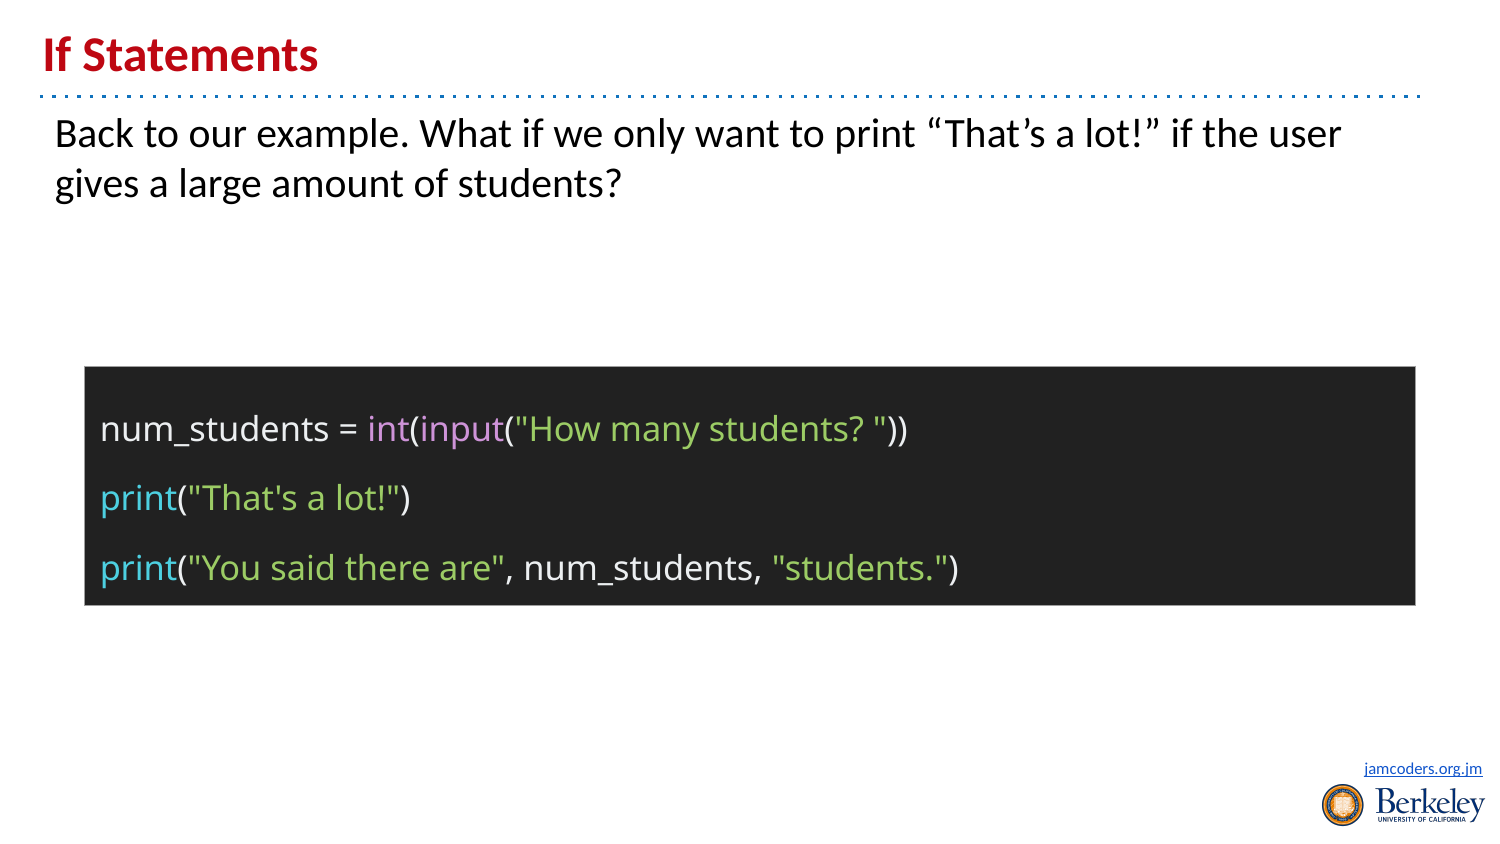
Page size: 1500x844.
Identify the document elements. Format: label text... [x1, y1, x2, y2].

table_header num_students = int(input("How many students? ")) print("That's a lot!") print("You said there are", num_students, "students.") [85, 367, 1415, 605]
list Back to our example. What if we only want to print “That’s a lot!” if the user gives a large amount of students? [39, 91, 1425, 773]
picture [1321, 782, 1486, 827]
title If Statements [27, 15, 1378, 97]
